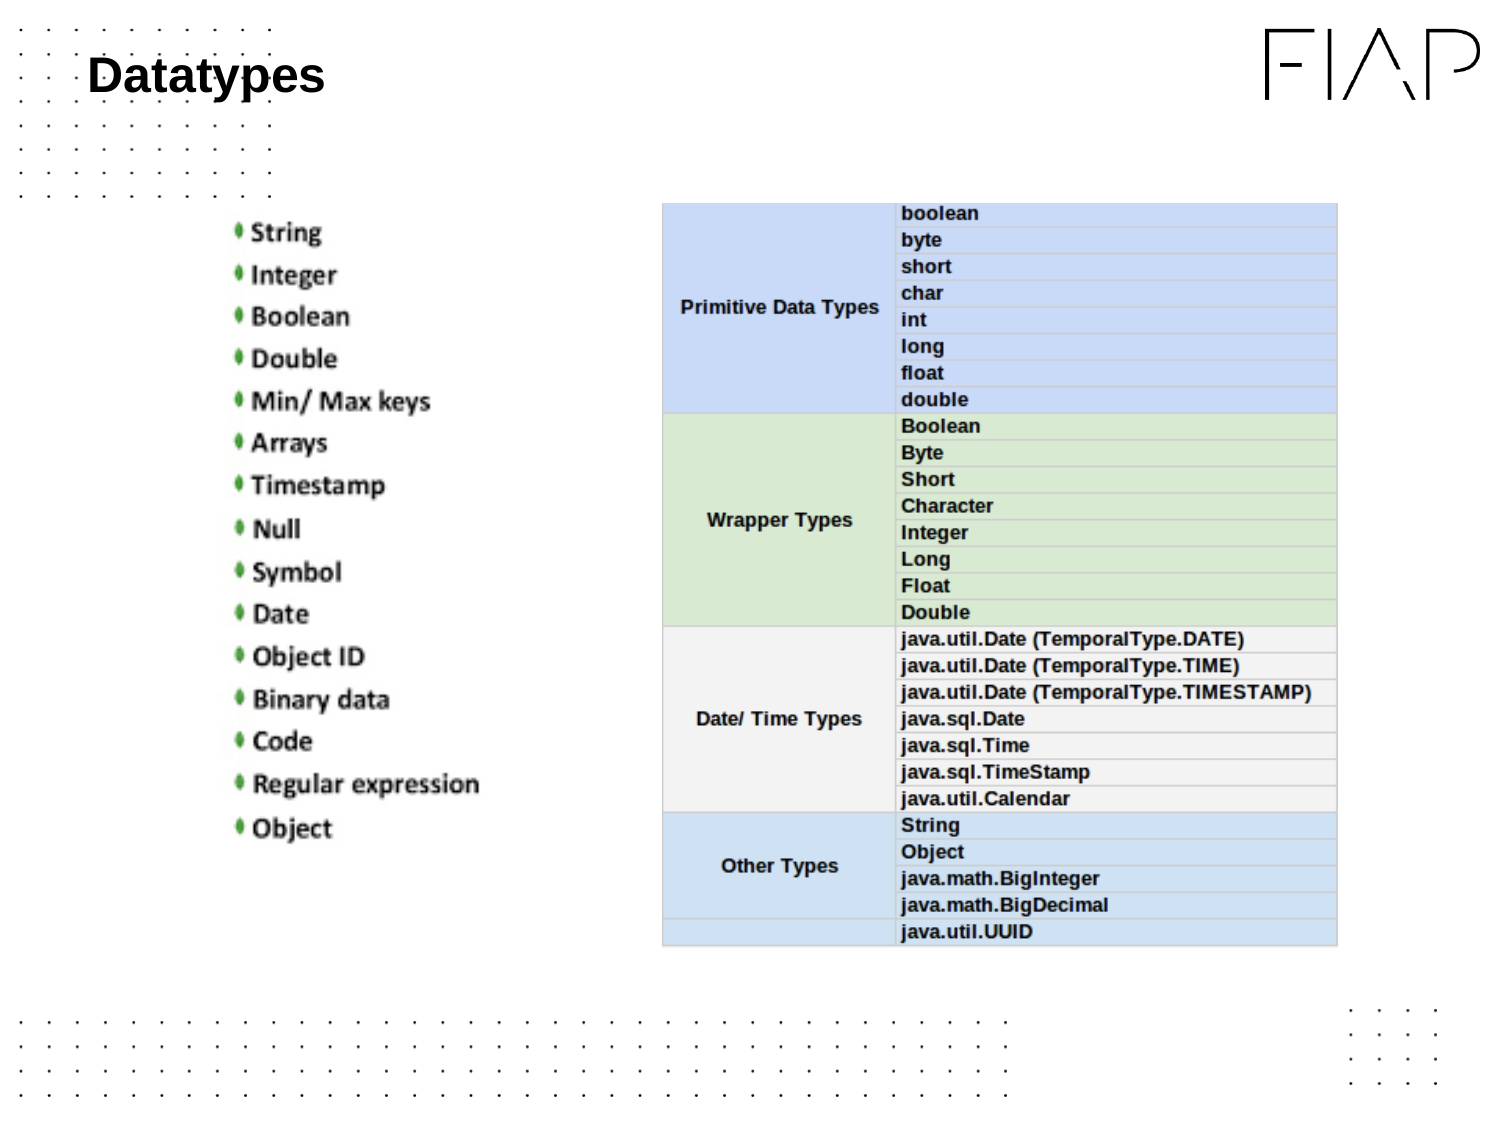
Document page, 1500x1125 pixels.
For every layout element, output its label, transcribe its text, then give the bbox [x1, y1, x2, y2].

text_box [170, 198, 554, 965]
picture [1265, 28, 1480, 100]
picture [19, 1019, 1007, 1097]
title Datatypes [72, 38, 1223, 114]
picture [662, 203, 1338, 948]
picture [19, 28, 271, 198]
picture [1344, 1007, 1437, 1085]
